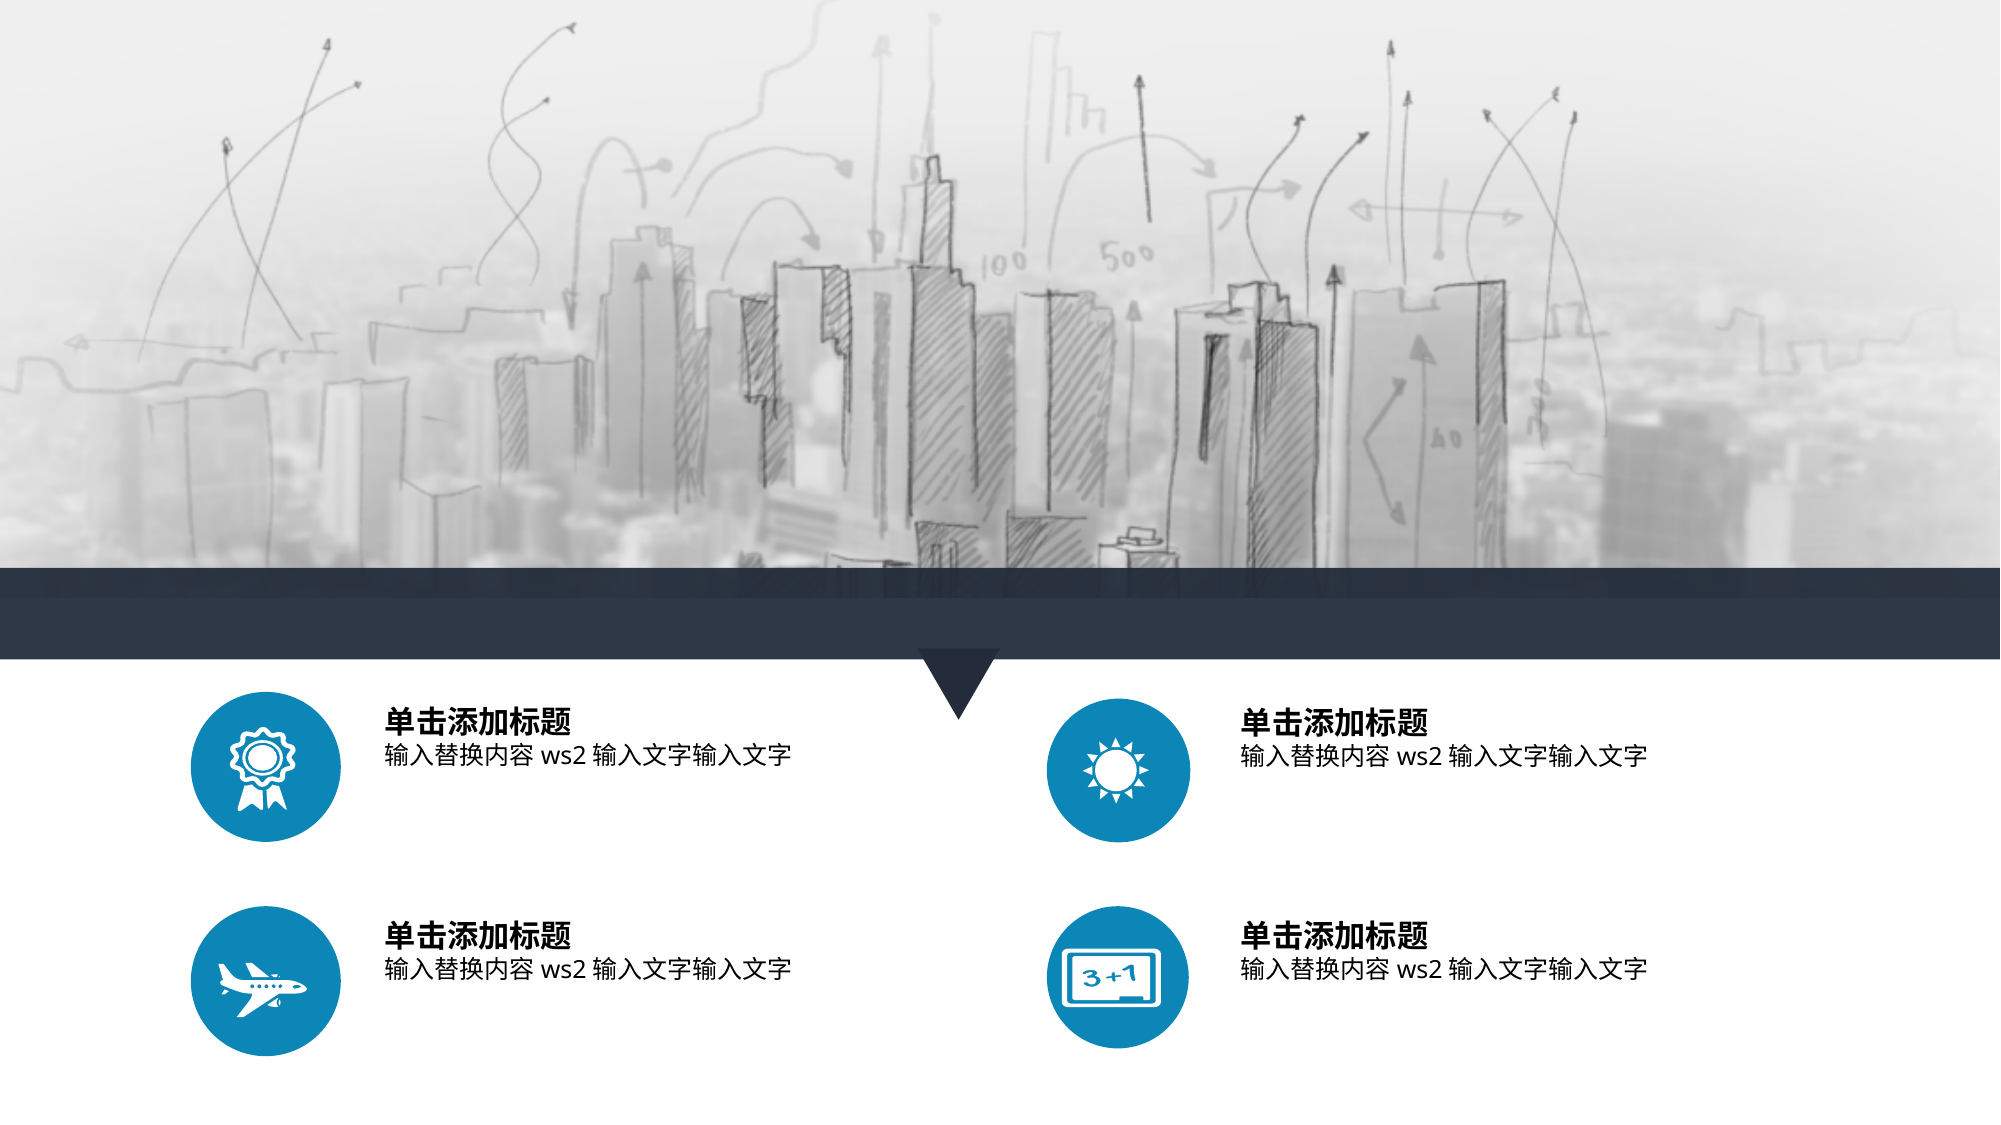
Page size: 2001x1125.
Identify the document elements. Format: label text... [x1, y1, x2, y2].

text_box 单击添加标题 输入替换内容ws2输入文字输入文字 [364, 906, 887, 994]
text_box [1046, 698, 1191, 843]
text_box 单击添加标题 输入替换内容ws2输入文字输入文字 [1220, 692, 1743, 781]
text_box [915, 647, 1002, 722]
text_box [190, 691, 341, 842]
text_box 单击添加标题 输入替换内容ws2输入文字输入文字 [364, 691, 887, 780]
text_box [0, 598, 2000, 660]
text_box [1046, 906, 1189, 1049]
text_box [190, 906, 341, 1057]
picture [0, 0, 2000, 598]
text_box 单击添加标题 输入替换内容ws2输入文字输入文字 [1220, 906, 1743, 994]
